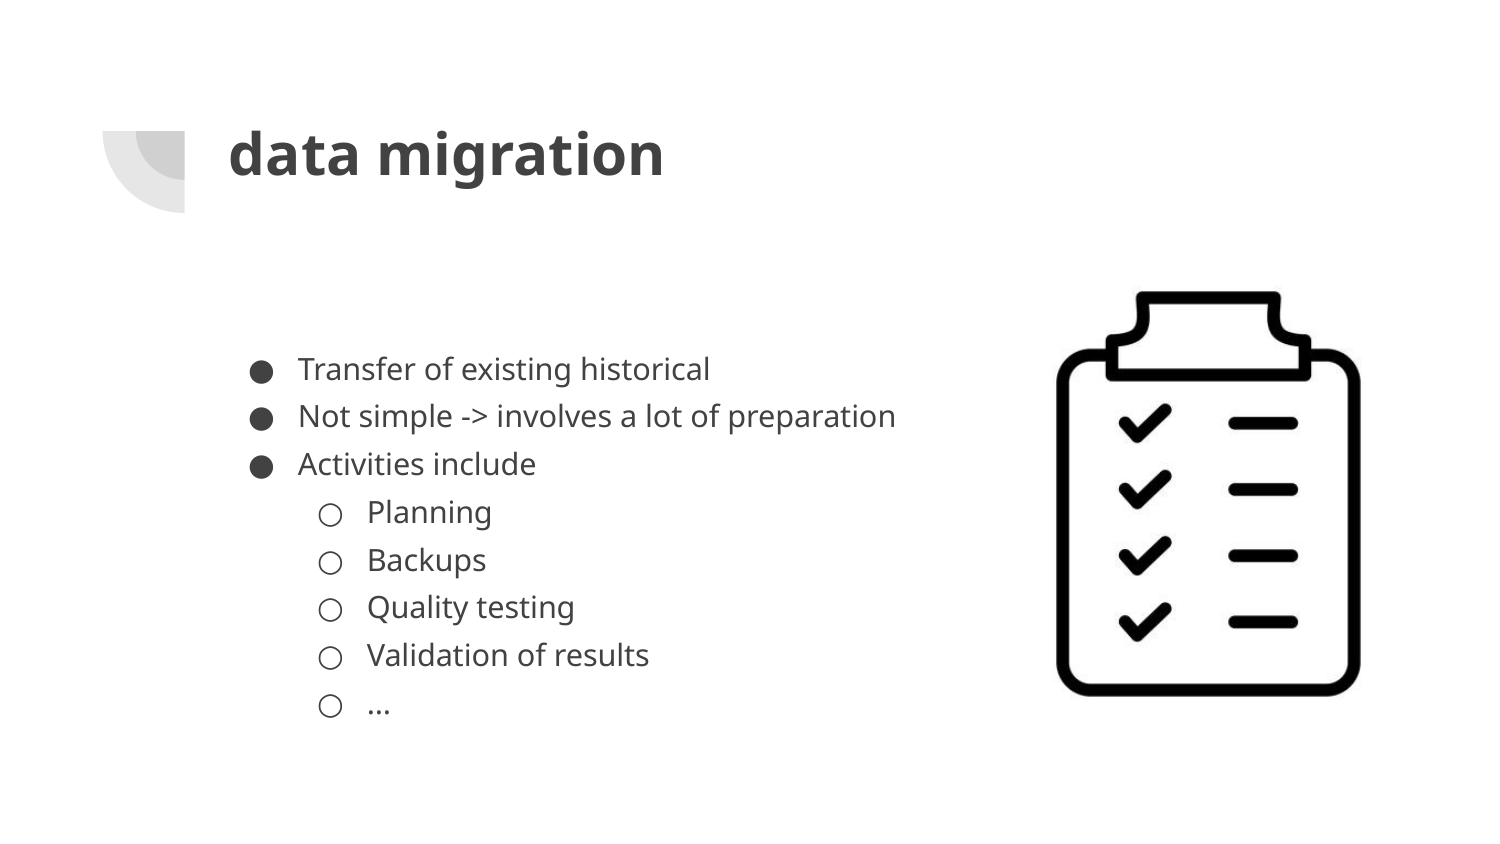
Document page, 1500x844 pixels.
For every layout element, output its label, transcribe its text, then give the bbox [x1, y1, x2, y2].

title data migration [213, 98, 1368, 263]
picture [938, 224, 1479, 765]
list Transfer of existing historical Not simple -> involves a lot of preparation Activities include Planning Backups Quality testing Validation of results … [213, 326, 933, 744]
